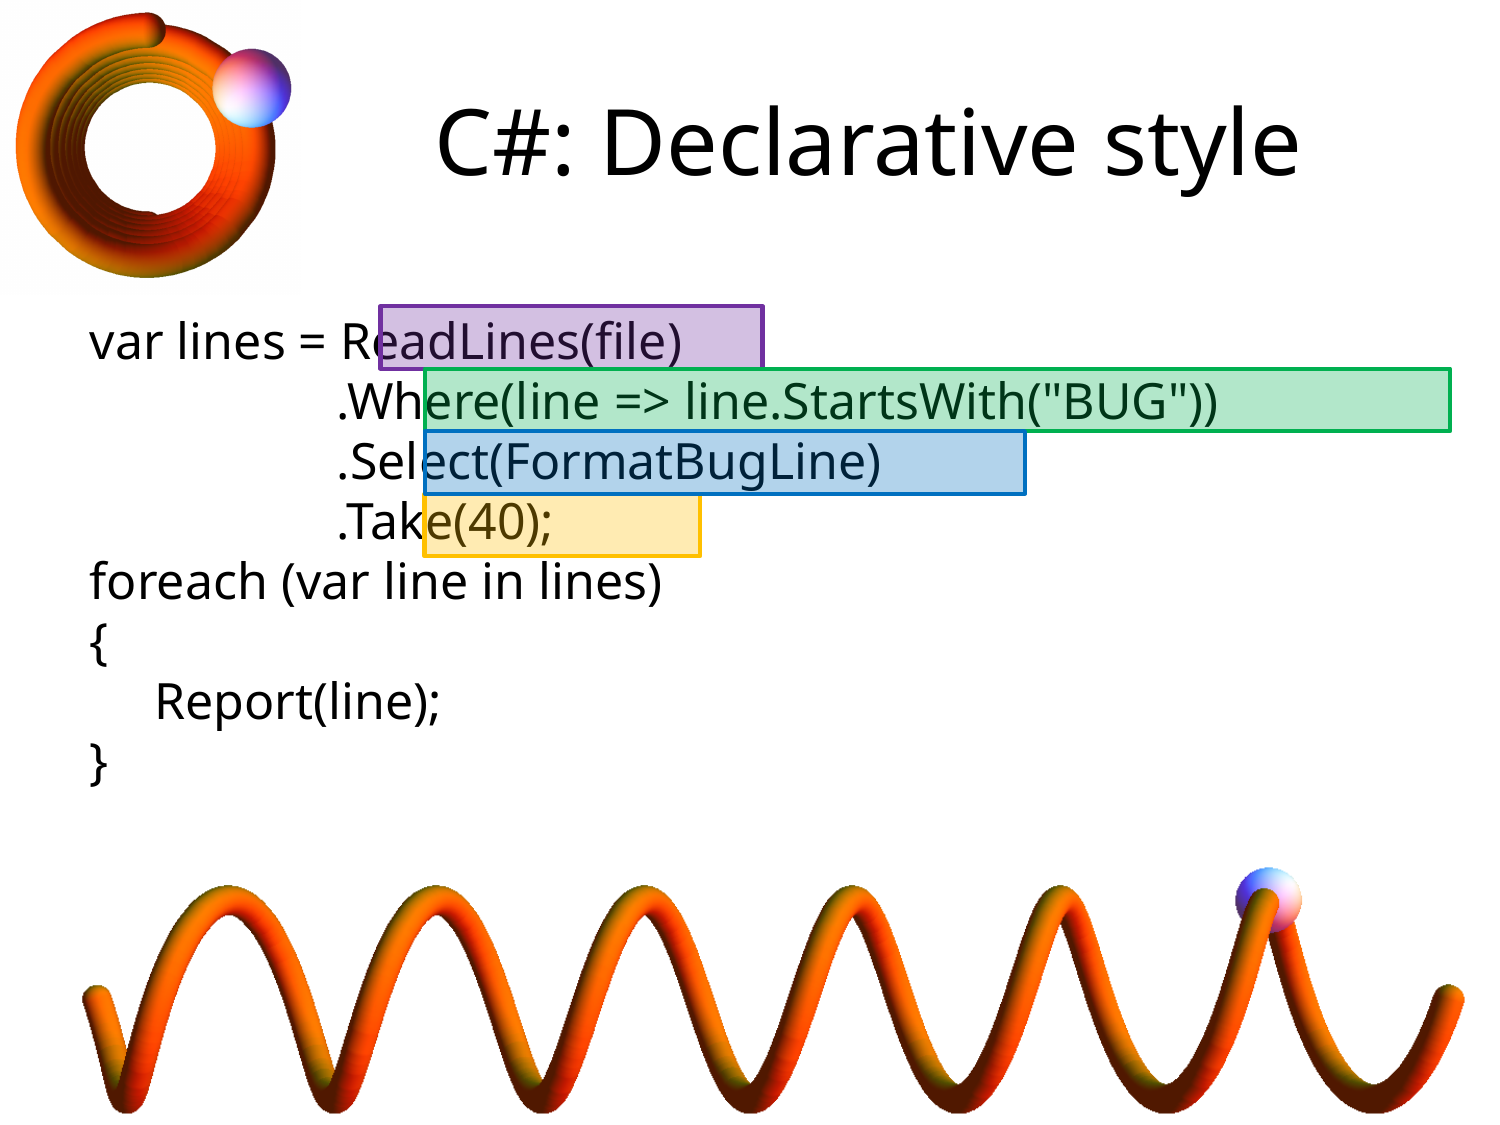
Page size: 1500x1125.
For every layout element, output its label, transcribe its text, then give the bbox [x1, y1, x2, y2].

text_box [423, 429, 1027, 496]
text_box [422, 492, 702, 558]
picture [0, 857, 1500, 1125]
text_box var lines = ReadLines(file) .Where(line => line.StartsWith("BUG")) .Select(FormatBugLine) .Take(40); foreach (var line in lines) { Report(line); } [75, 302, 1450, 798]
picture [0, 0, 301, 295]
text_box [423, 367, 1452, 433]
title C#: Declarative style [312, 45, 1425, 233]
text_box [378, 304, 765, 371]
